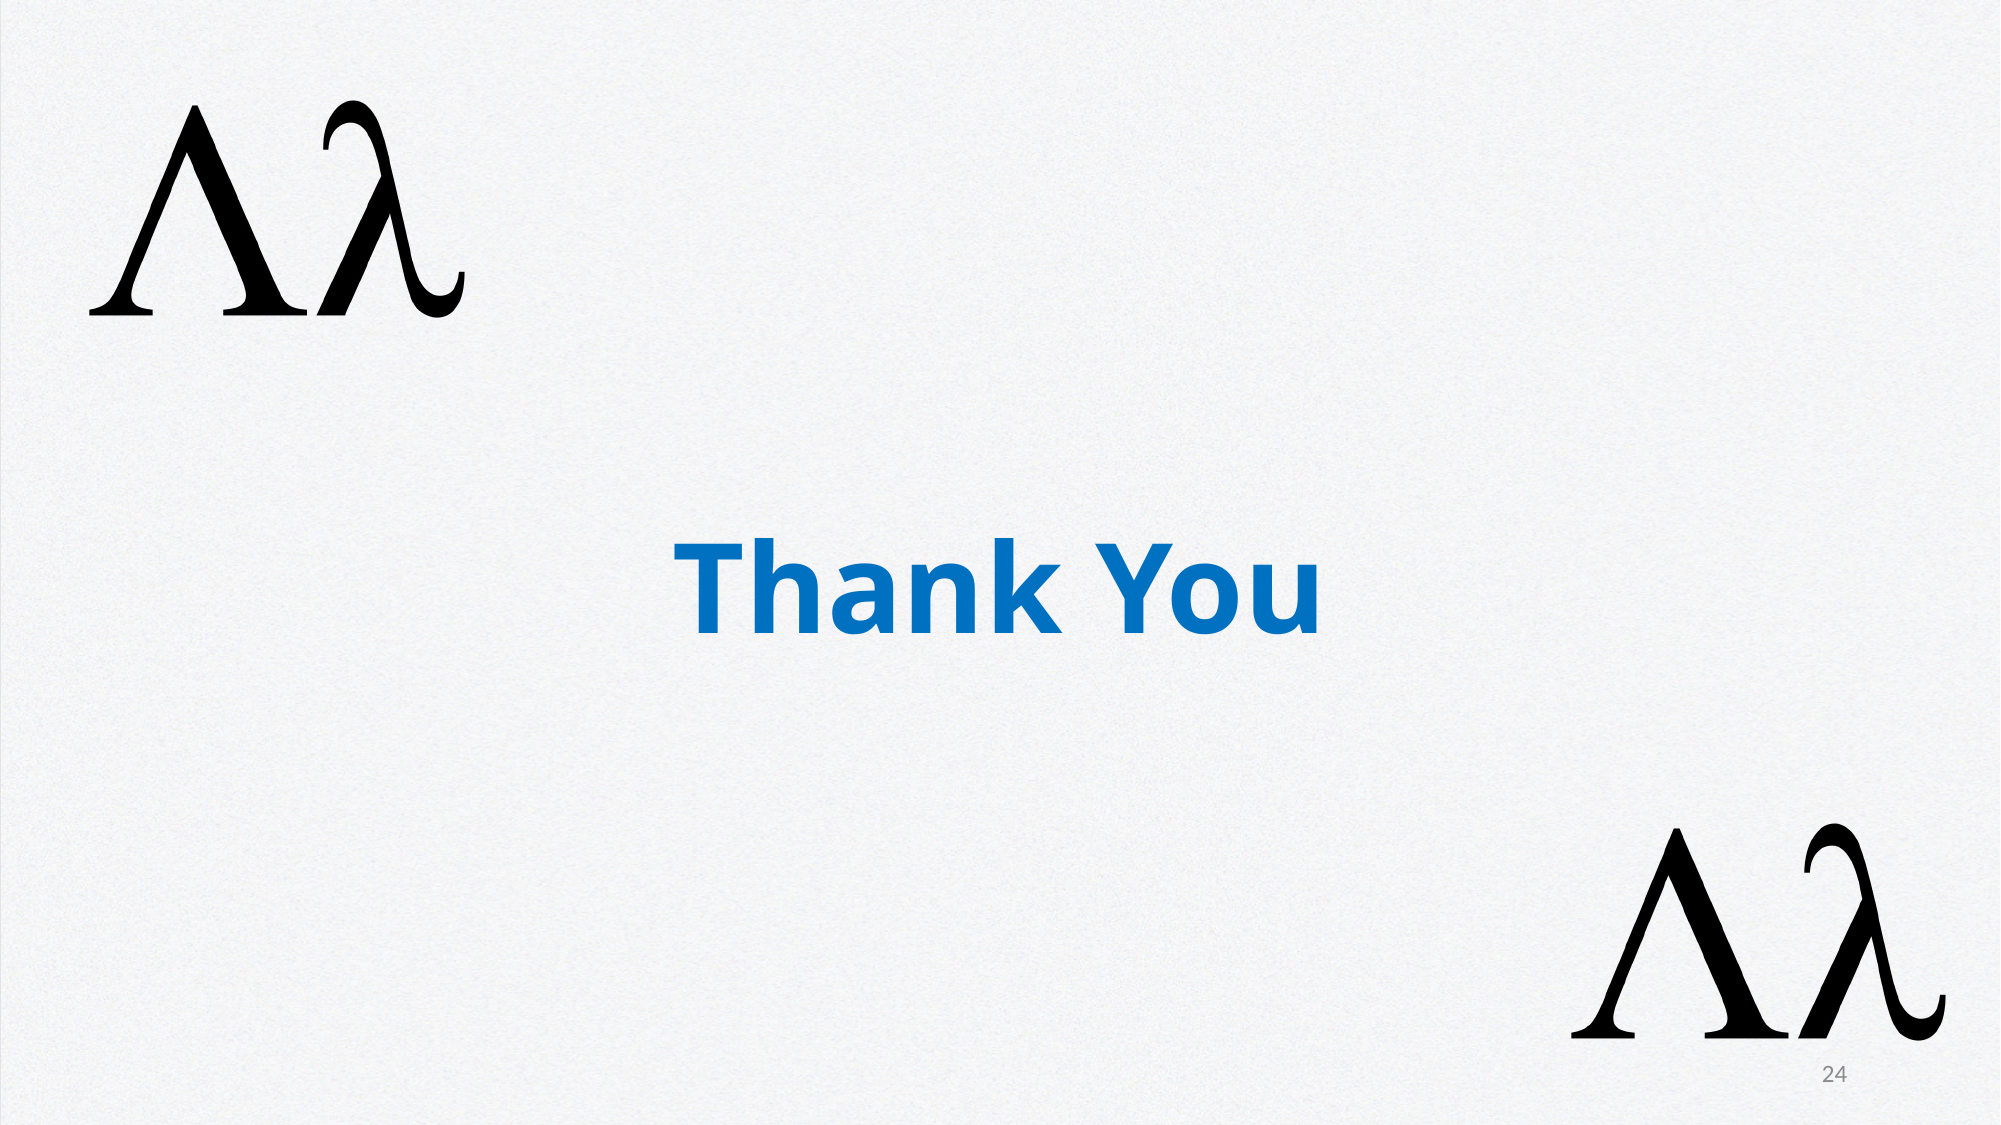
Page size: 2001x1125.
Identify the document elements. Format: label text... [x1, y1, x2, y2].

slide_number 23 [1412, 1042, 1863, 1103]
picture [0, 0, 2001, 1125]
title Thank You [137, 484, 1863, 702]
